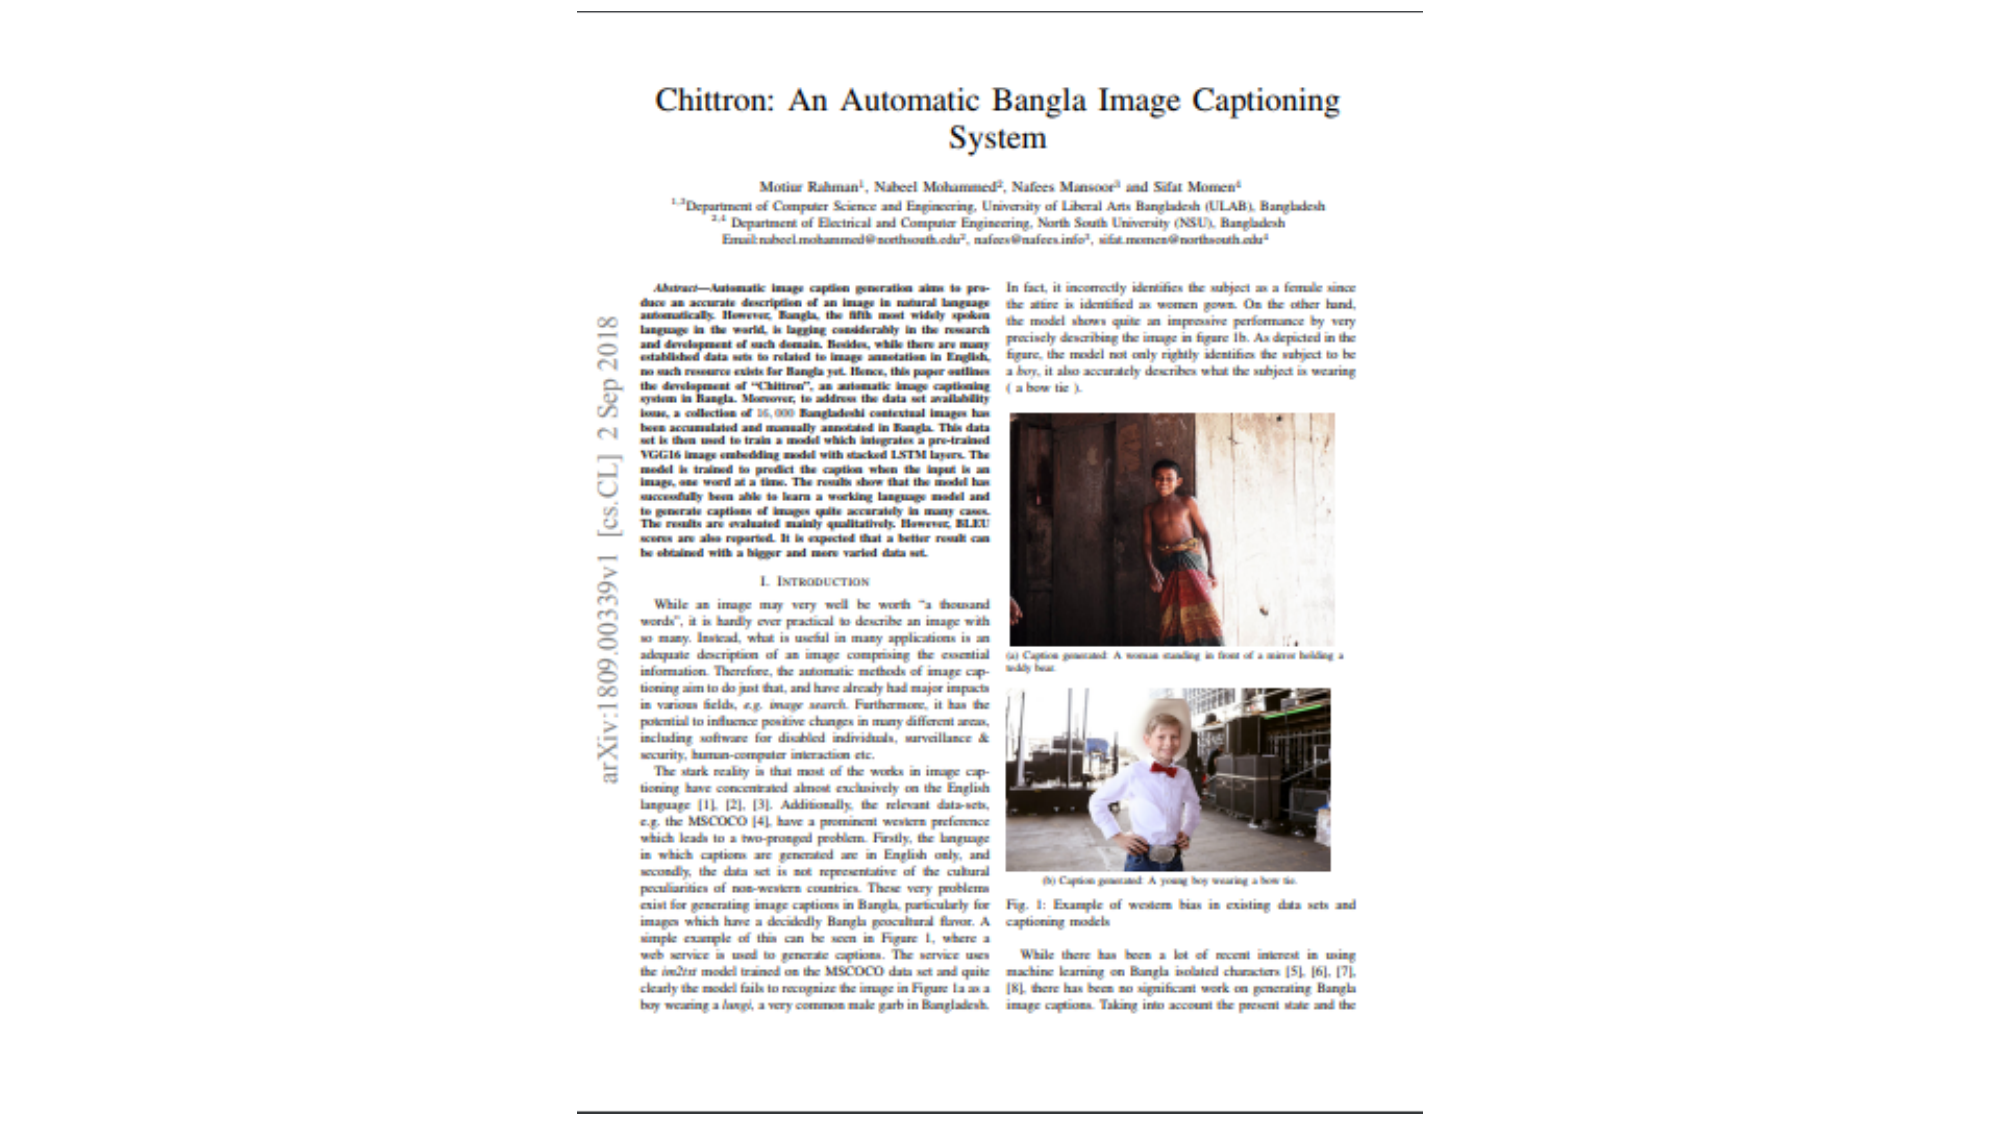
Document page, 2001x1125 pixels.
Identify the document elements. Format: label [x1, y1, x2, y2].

picture [577, 11, 1423, 1114]
